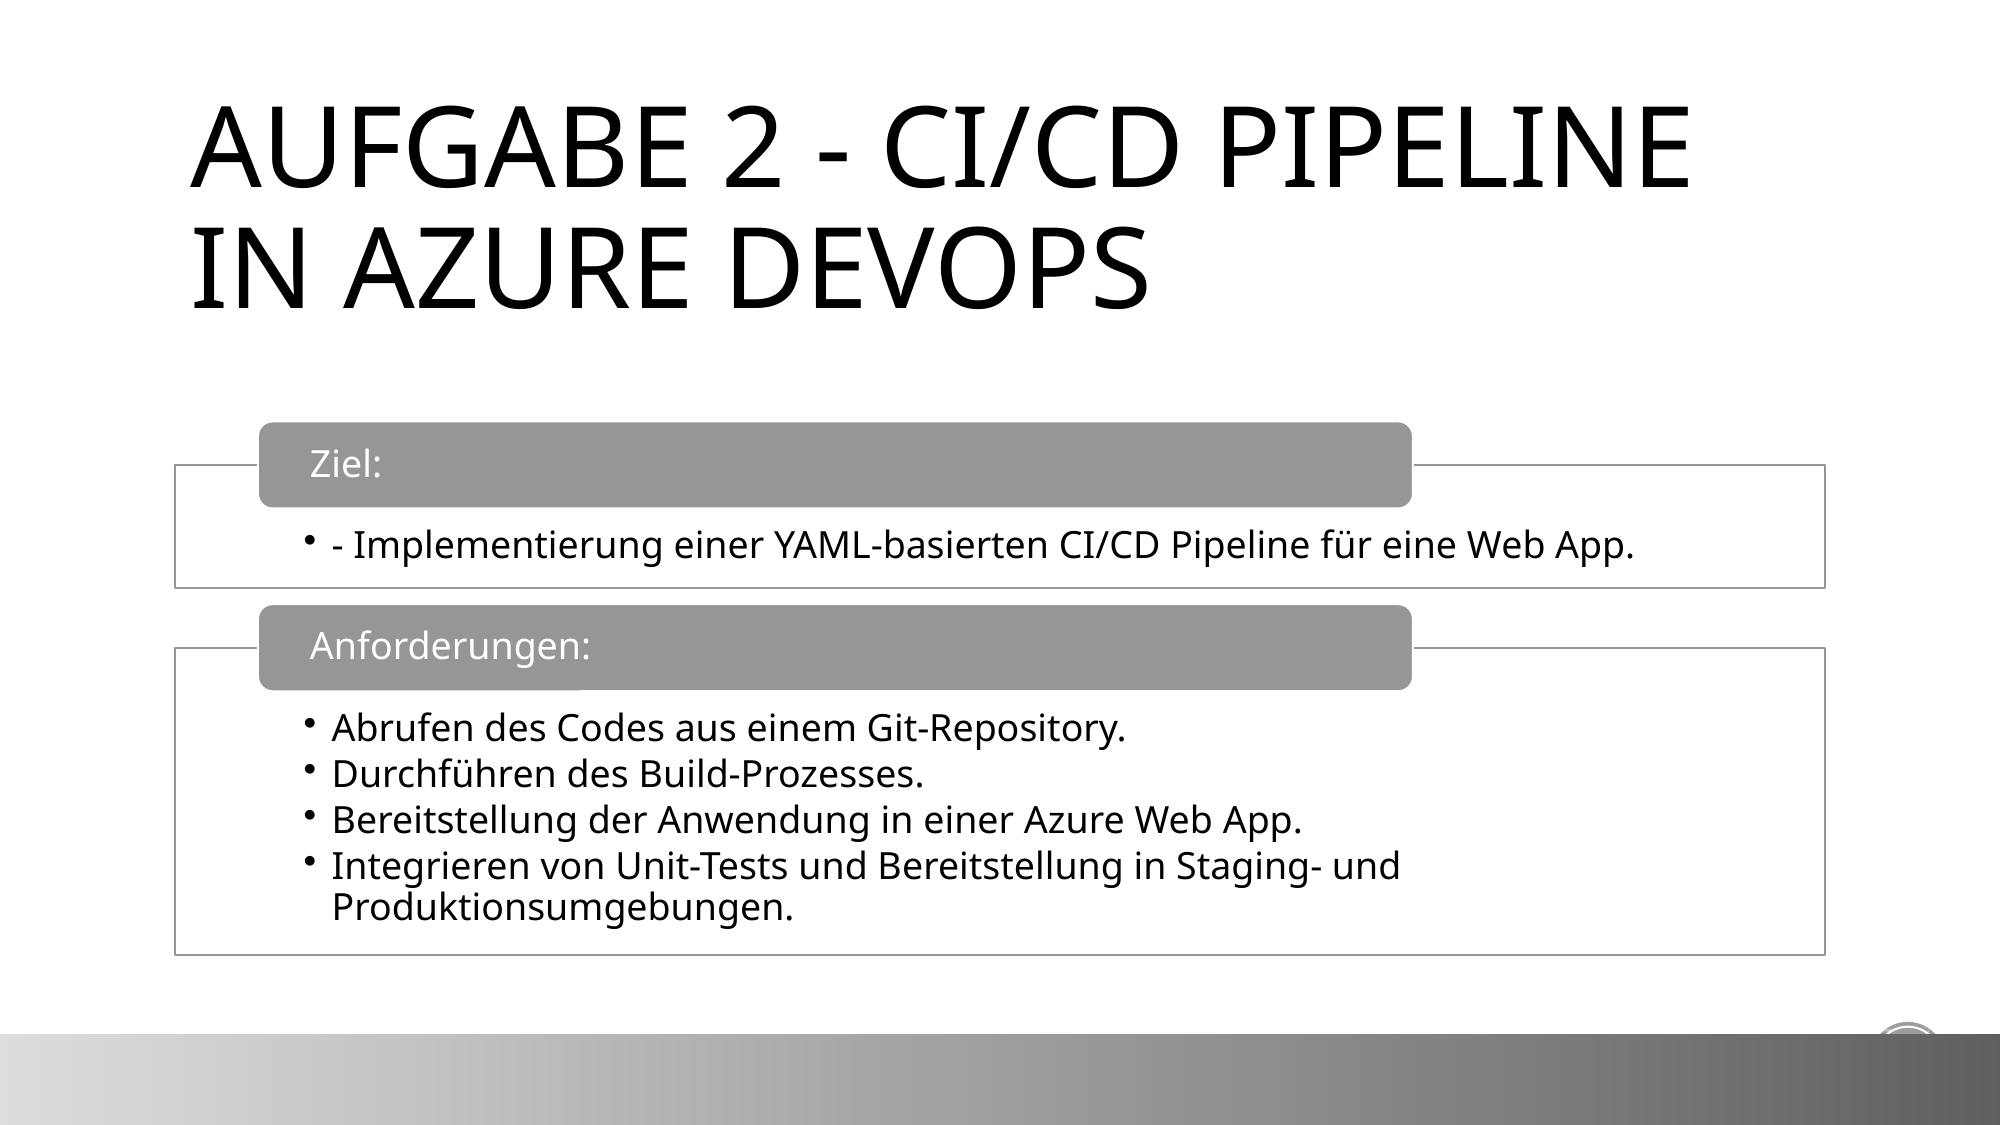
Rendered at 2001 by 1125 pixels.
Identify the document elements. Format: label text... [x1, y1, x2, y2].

title Aufgabe 2 - CI/CD Pipeline in Azure DevOps [175, 79, 1826, 344]
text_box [176, 392, 1824, 984]
